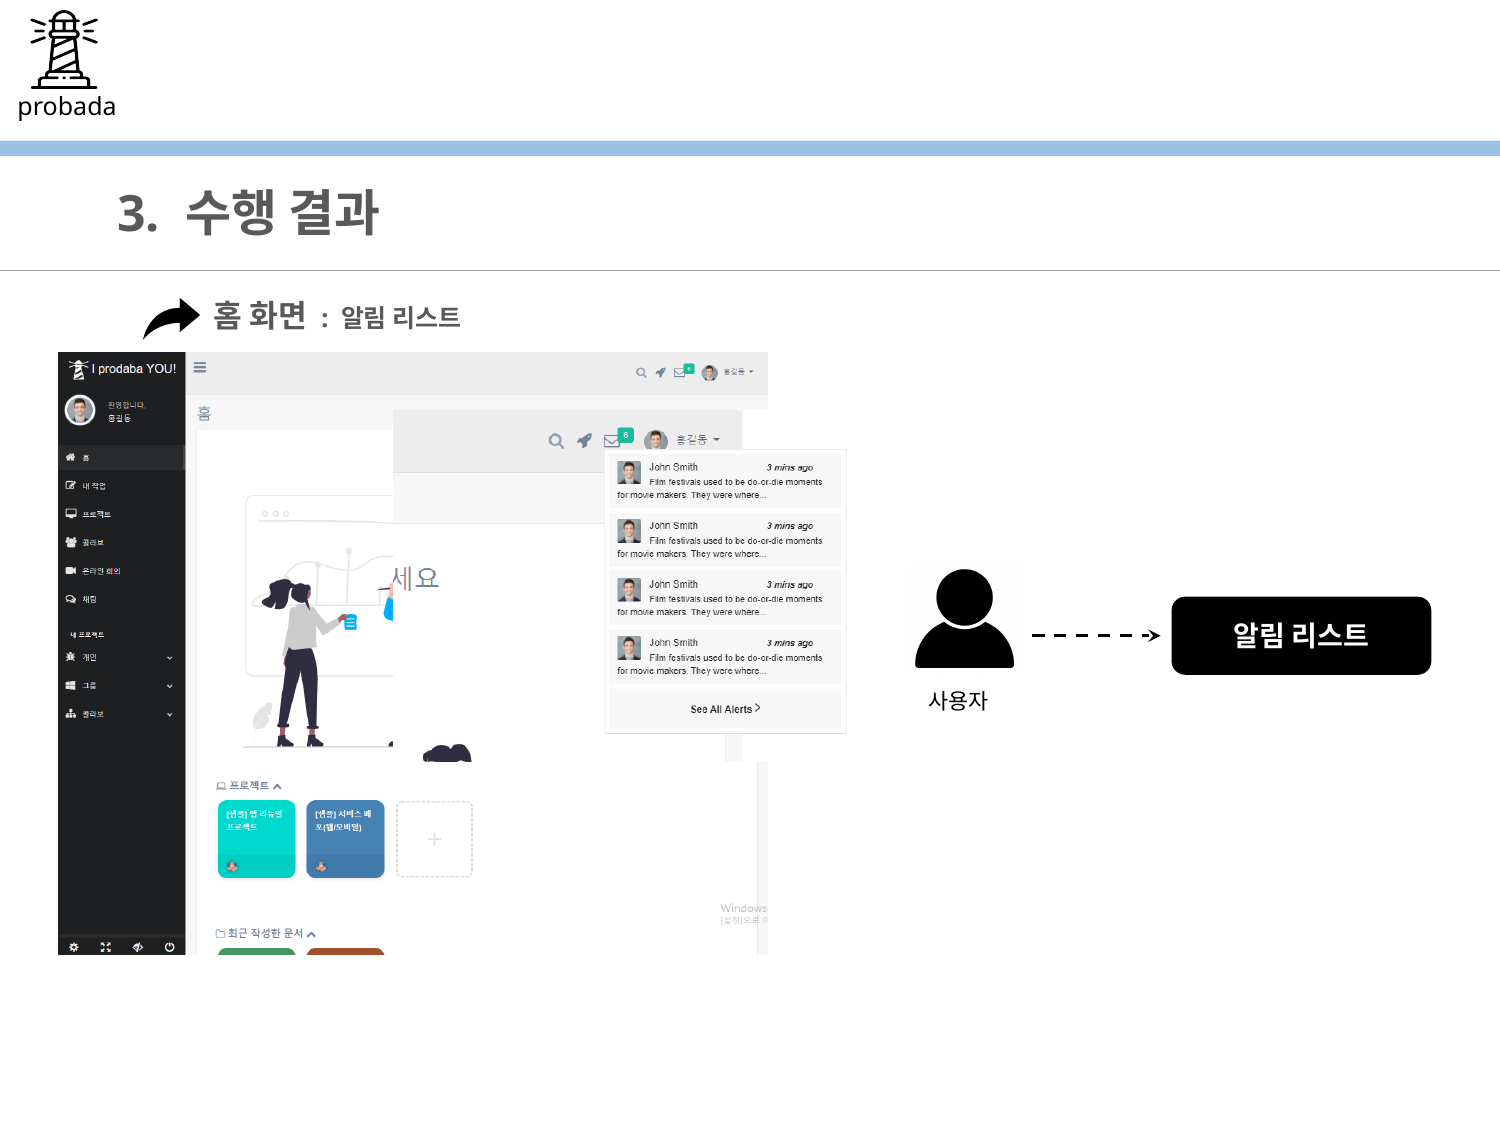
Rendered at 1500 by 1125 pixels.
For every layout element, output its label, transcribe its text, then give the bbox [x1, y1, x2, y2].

picture [908, 562, 1021, 675]
text_box [0, 140, 1500, 157]
picture [57, 284, 872, 955]
text_box 알림 리스트 [1172, 597, 1431, 674]
text_box 홈 화면 : 알림 리스트 [206, 292, 562, 339]
picture [19, 10, 109, 89]
text_box 3. 수행 결과 [106, 175, 662, 247]
text_box 사용자 [920, 683, 1008, 718]
